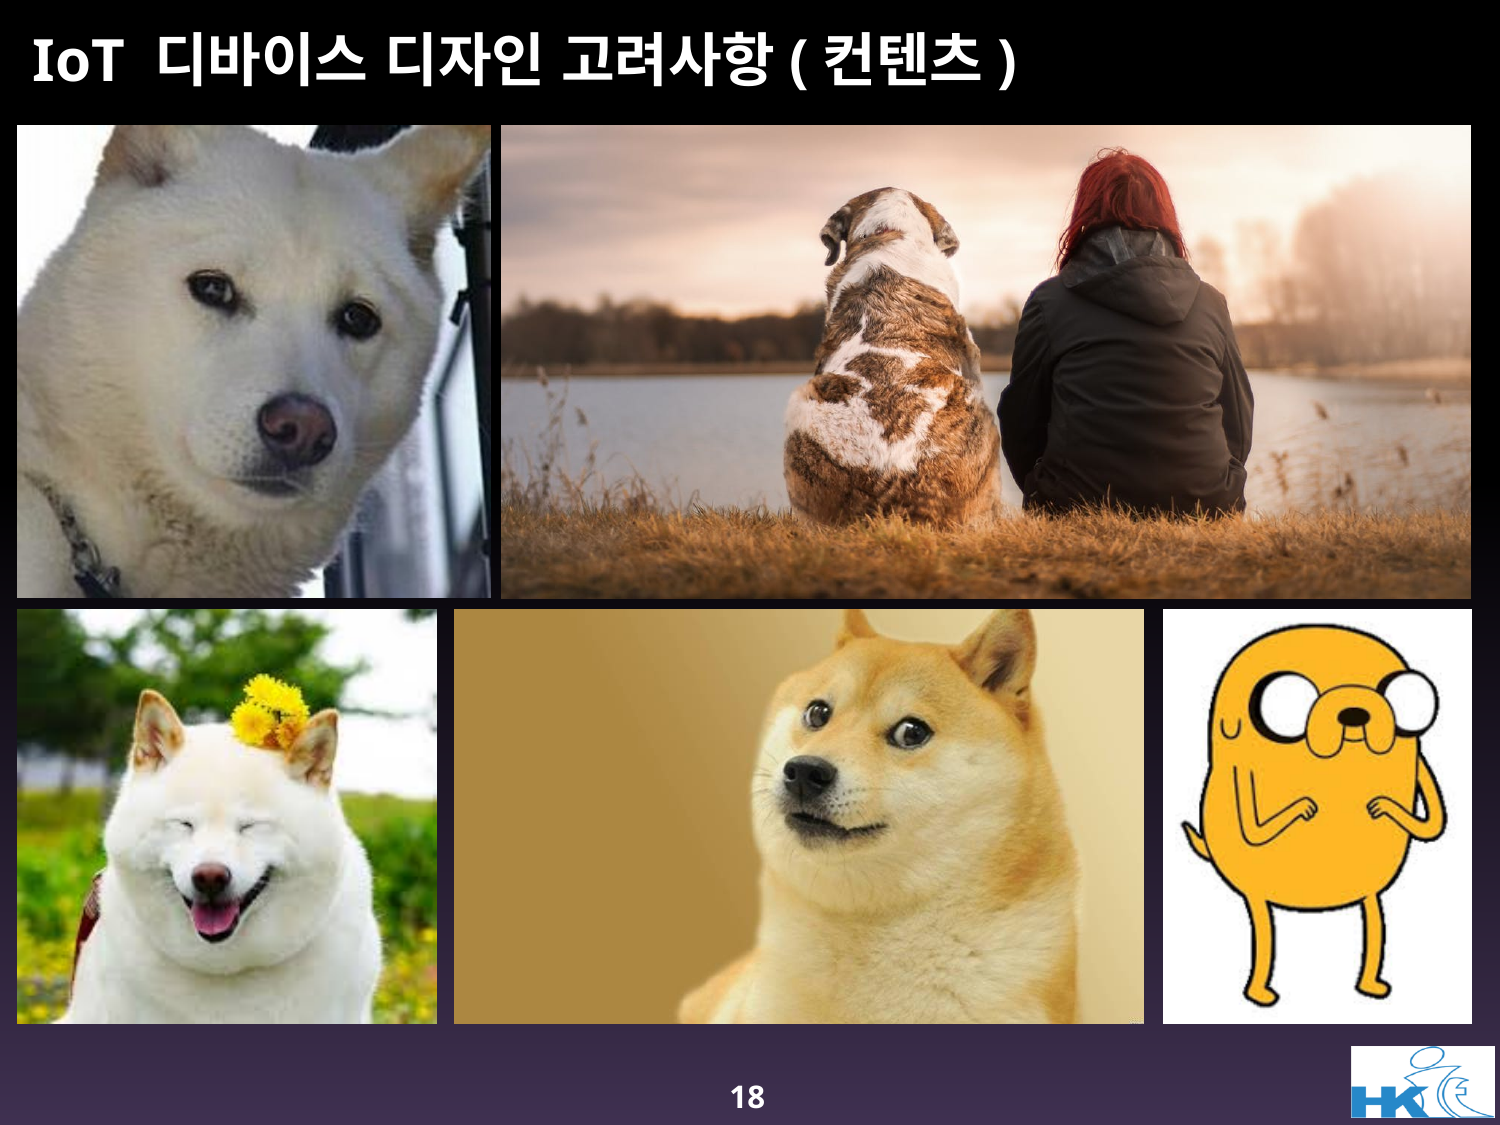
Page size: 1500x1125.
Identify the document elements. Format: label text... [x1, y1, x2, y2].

picture [454, 609, 1144, 1024]
picture [17, 125, 491, 599]
picture [501, 125, 1471, 599]
picture [1163, 609, 1473, 1024]
slide_number 18 [714, 1069, 816, 1125]
picture [17, 609, 437, 1024]
title IoT 디바이스 디자인 고려사항(컨텐츠) [17, 11, 1471, 106]
picture [1351, 1046, 1495, 1118]
